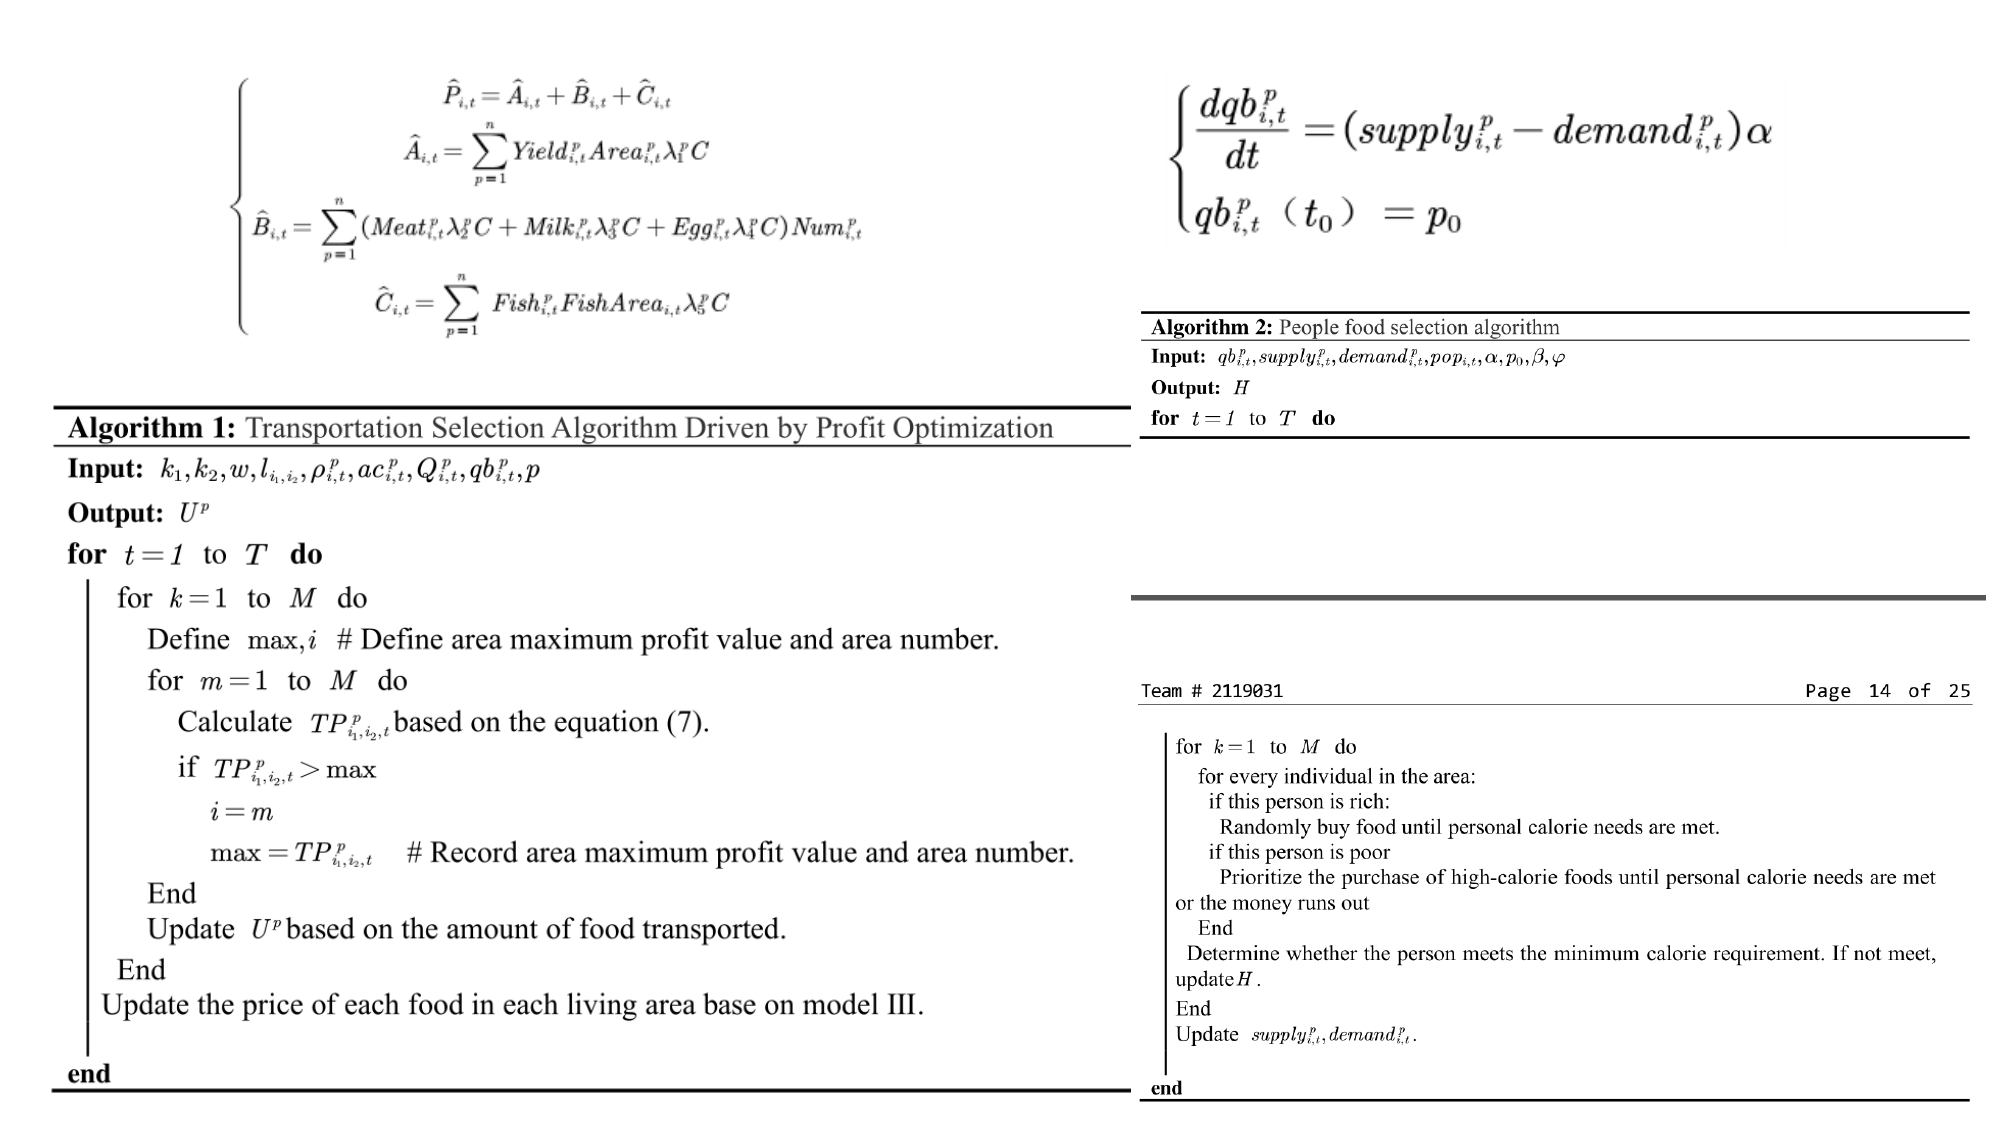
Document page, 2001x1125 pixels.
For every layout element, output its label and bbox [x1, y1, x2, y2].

picture [30, 287, 1986, 1125]
picture [1149, 65, 1856, 269]
picture [200, 55, 886, 368]
